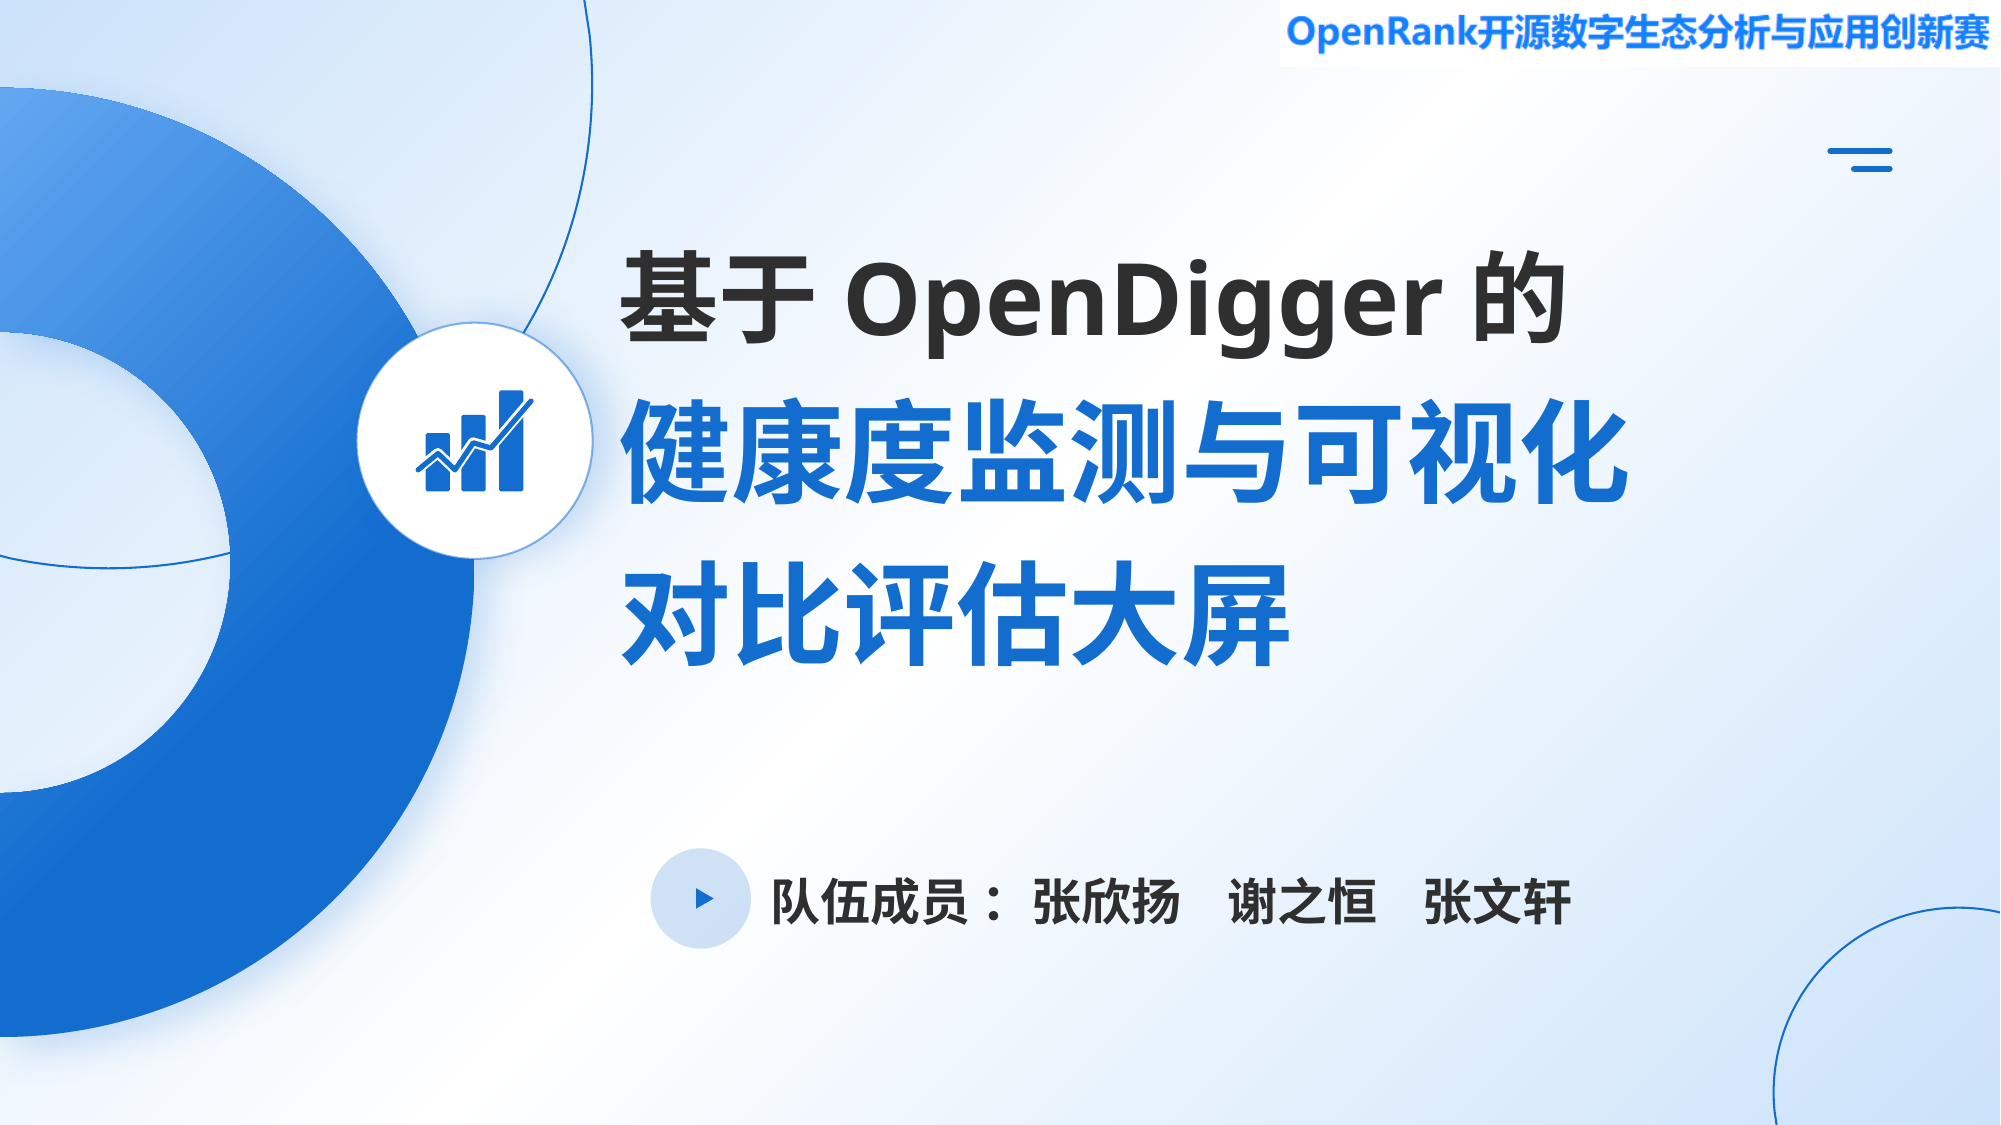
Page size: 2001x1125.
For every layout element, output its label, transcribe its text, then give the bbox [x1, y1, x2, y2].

picture [1280, 0, 2000, 68]
list 队伍成员 ：张欣扬 谢之恒 张文轩 [755, 867, 1818, 933]
title 基于OpenDigger的 健康度监测与可视化对比评估大屏 [603, 192, 1666, 687]
